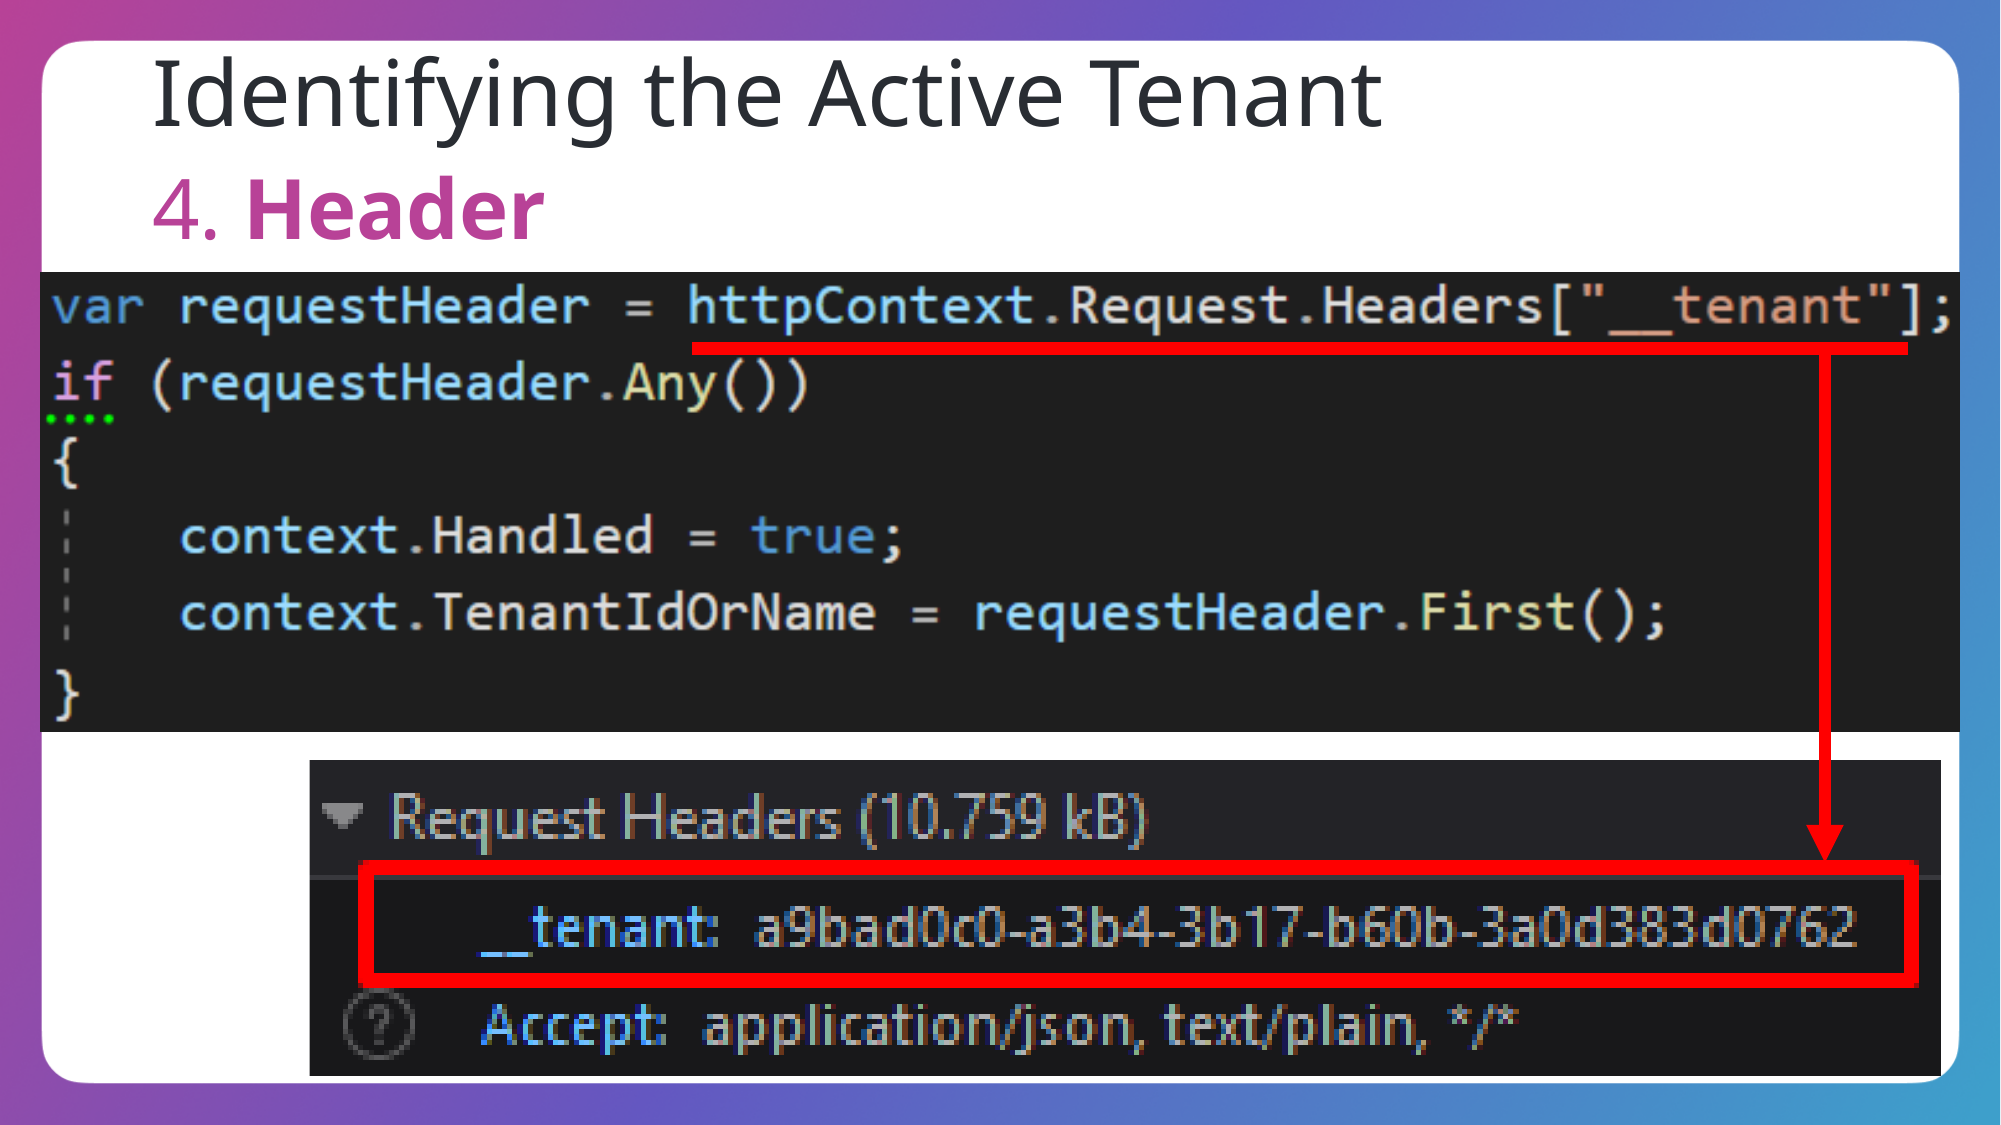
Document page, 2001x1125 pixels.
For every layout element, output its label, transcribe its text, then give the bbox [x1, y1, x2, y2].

picture [0, 0, 2001, 1125]
text_box 4. Header [137, 149, 1941, 264]
title Identifying the Active Tenant [137, 43, 1863, 150]
